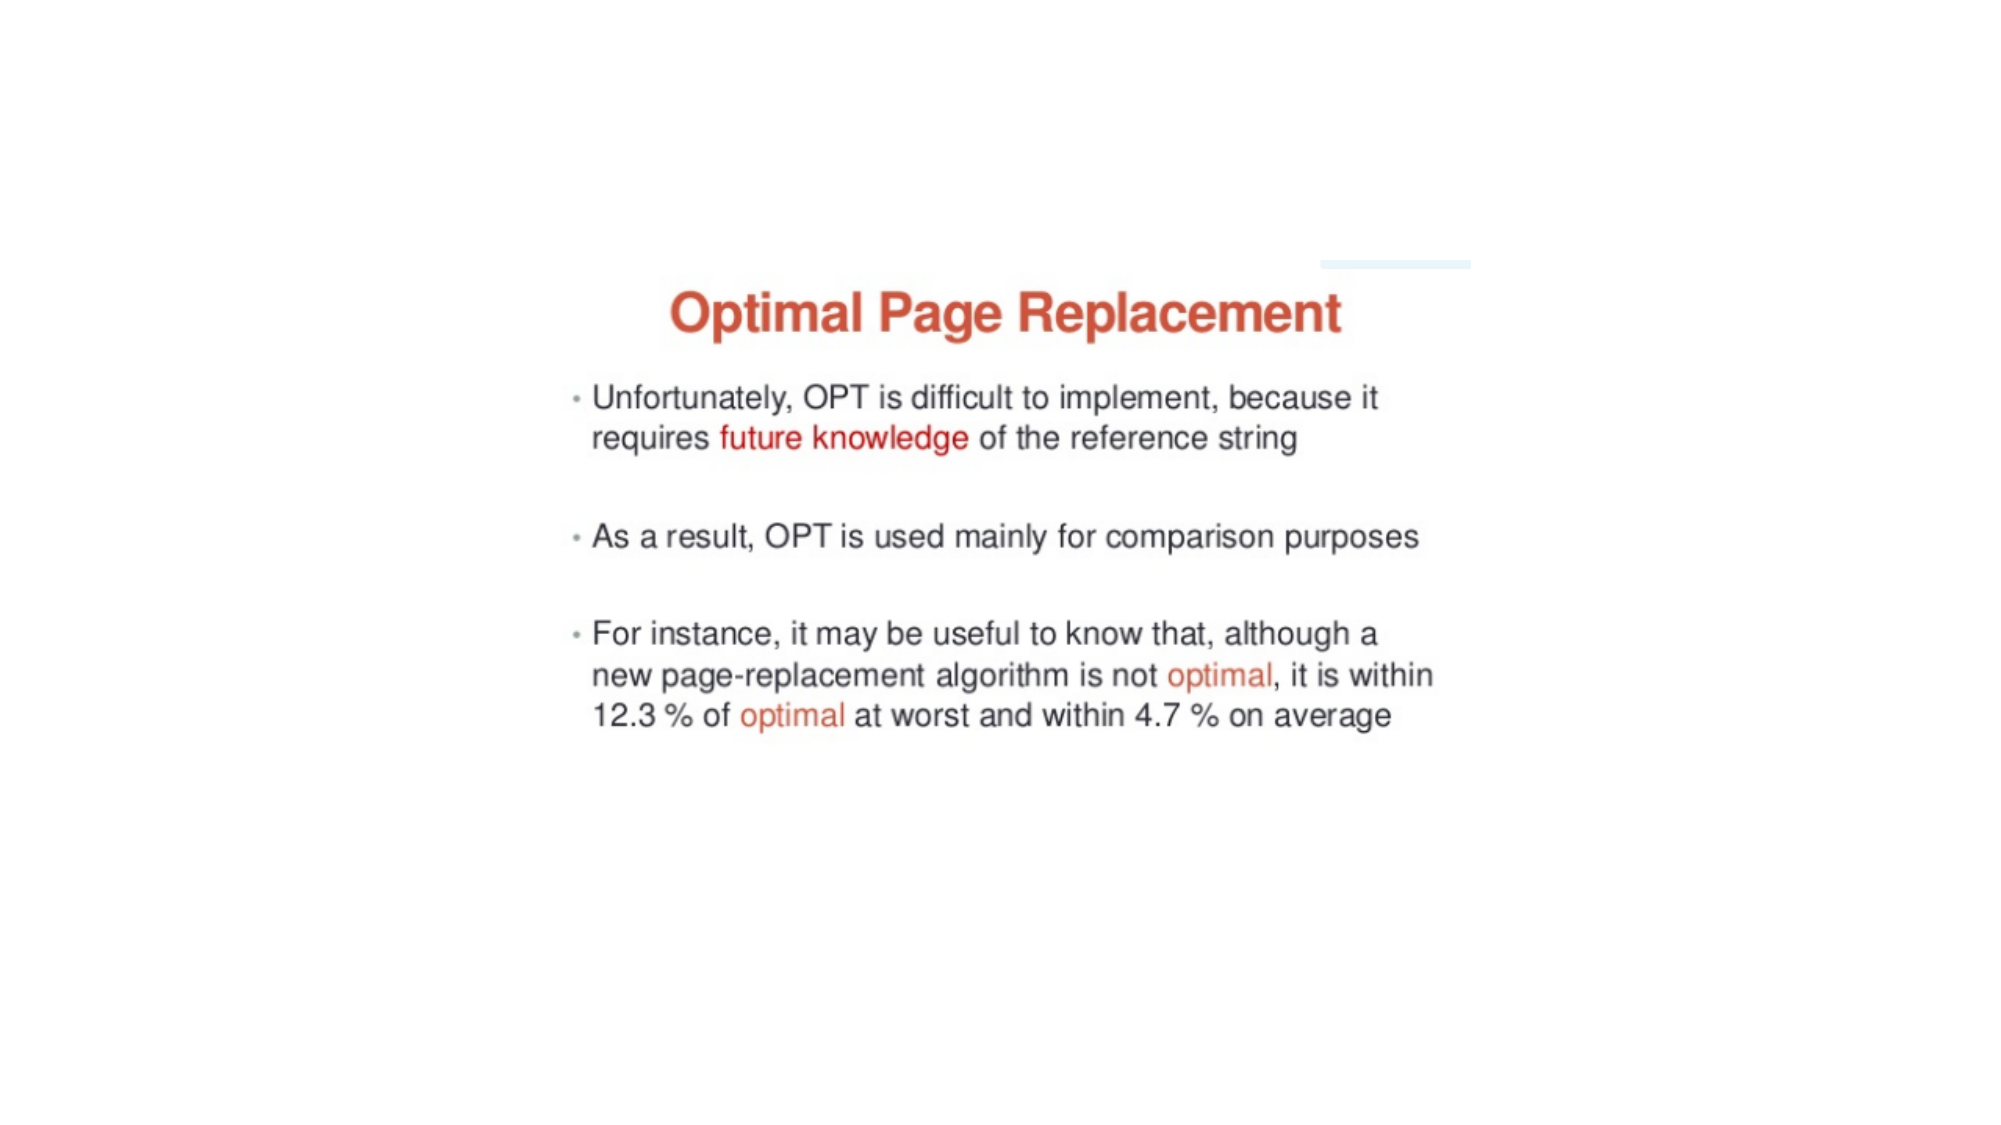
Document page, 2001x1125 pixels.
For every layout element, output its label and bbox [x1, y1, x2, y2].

picture [529, 260, 1471, 865]
